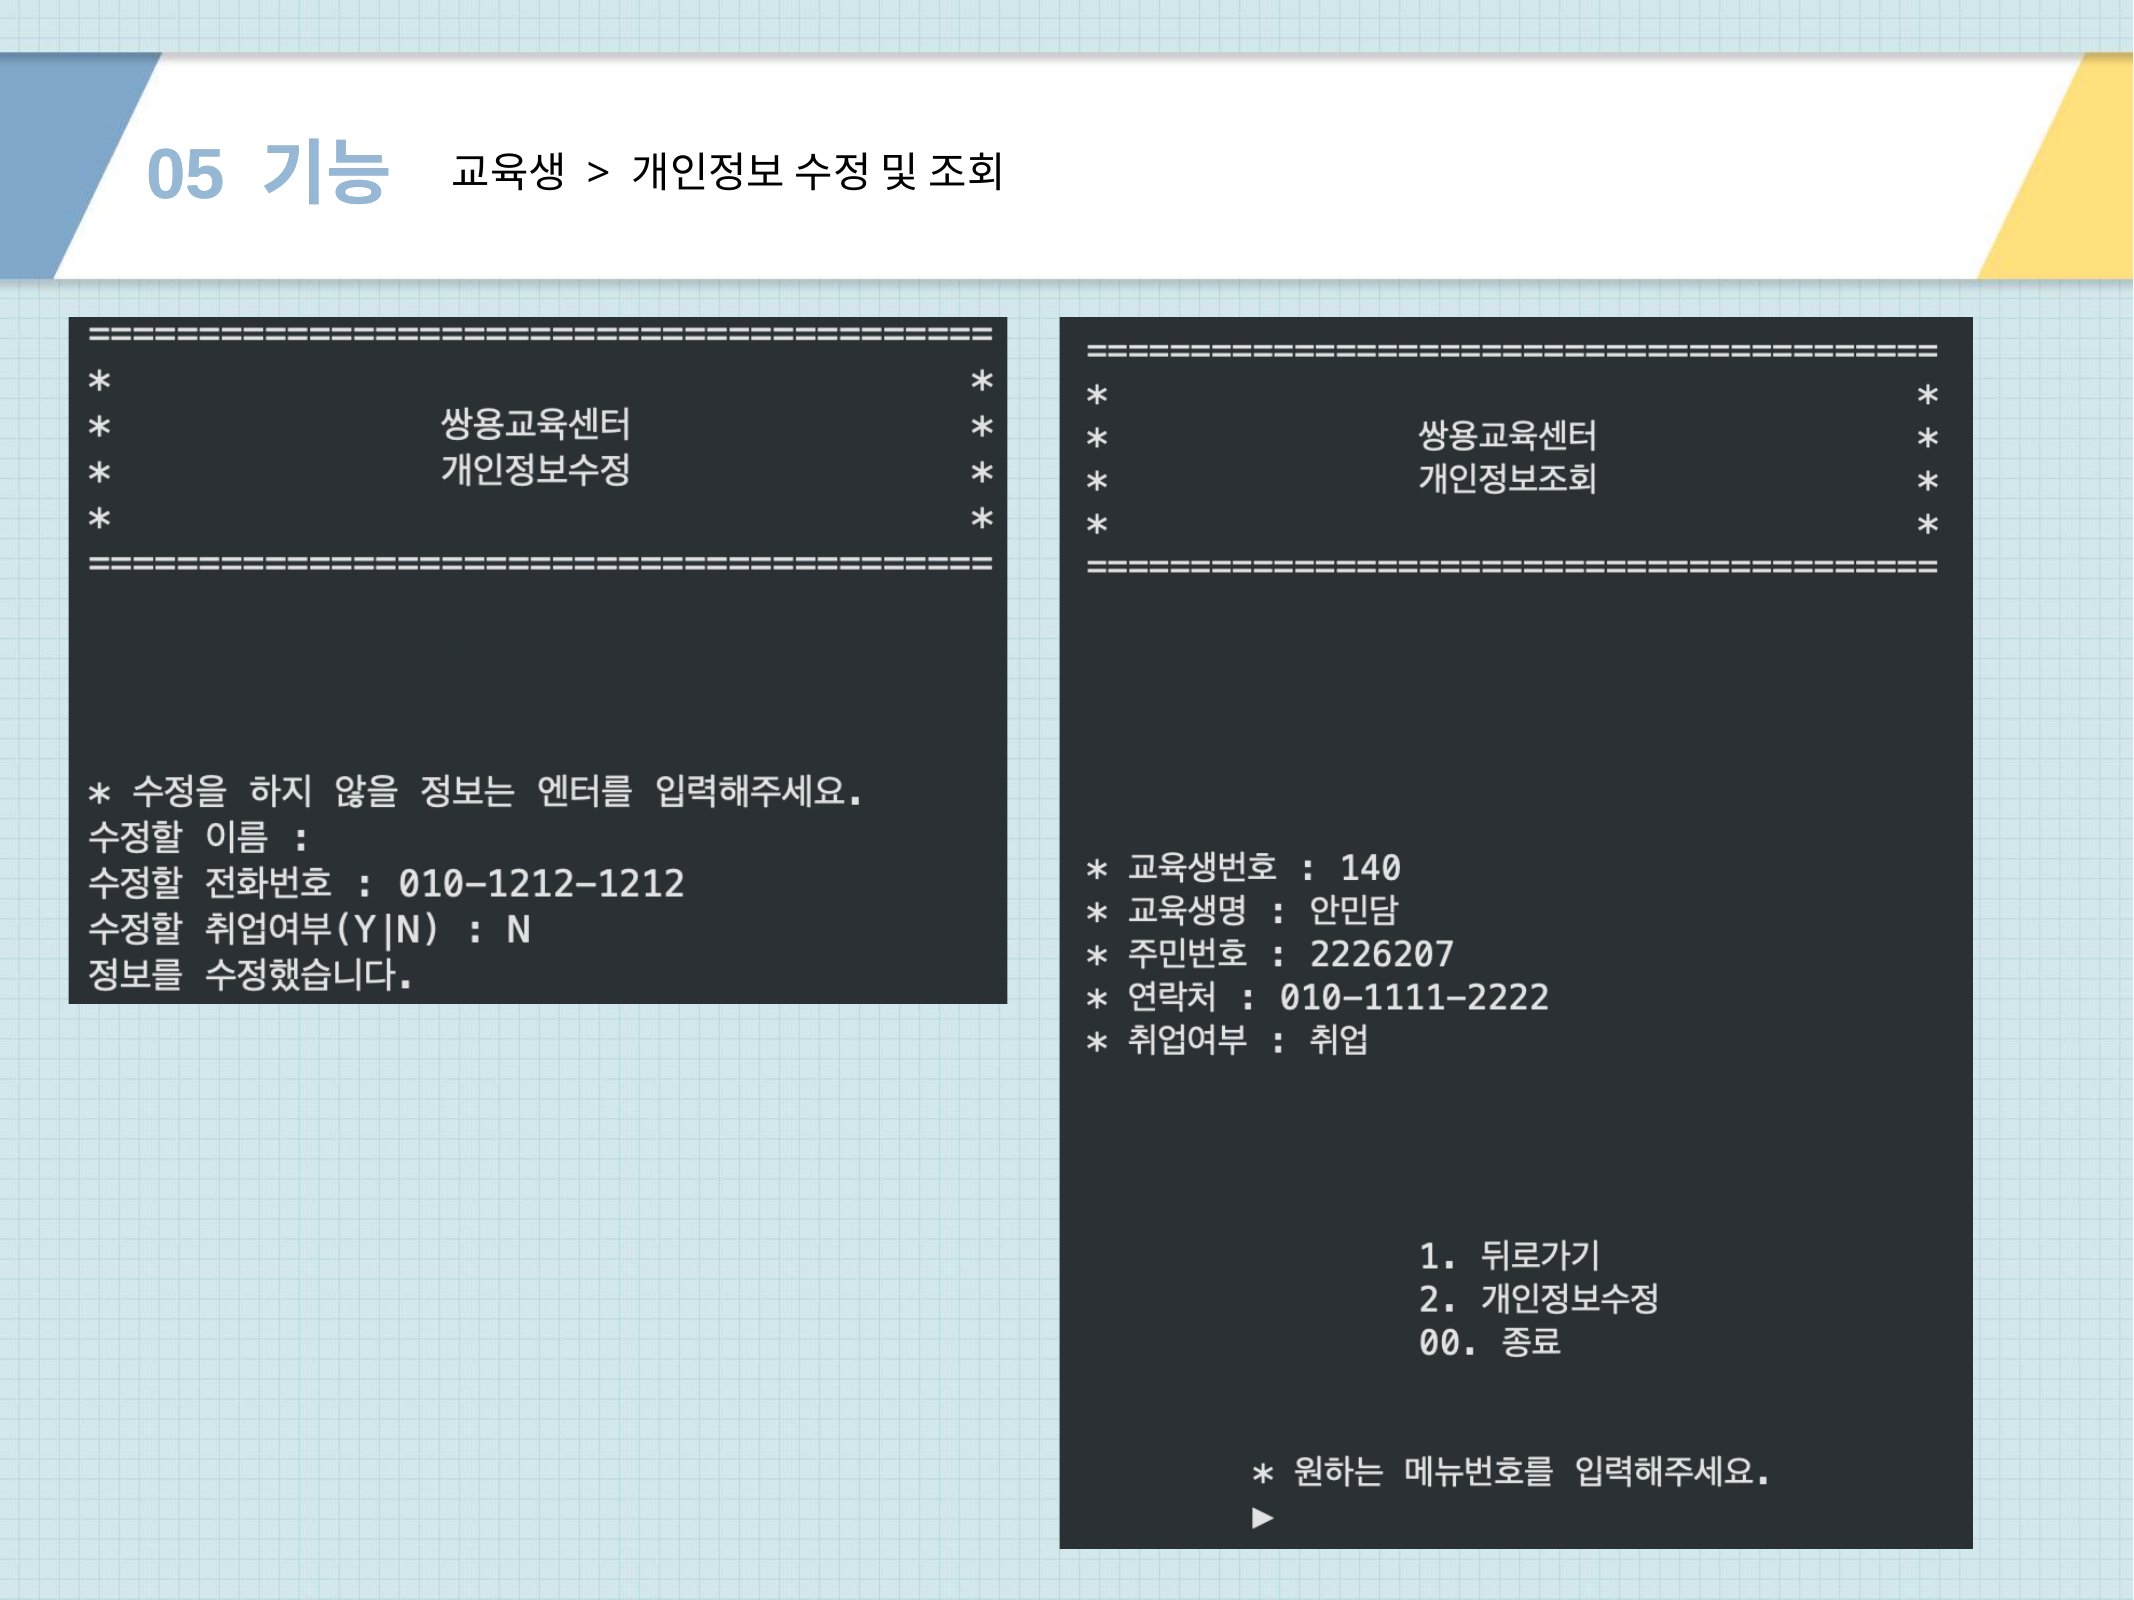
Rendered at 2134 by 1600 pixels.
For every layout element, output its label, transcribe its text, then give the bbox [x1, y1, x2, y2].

text_box 05 기능 [136, 77, 1924, 264]
text_box 교육생 > 개인정보 수정 및 조회 [436, 130, 1924, 211]
picture [0, 0, 2134, 1600]
